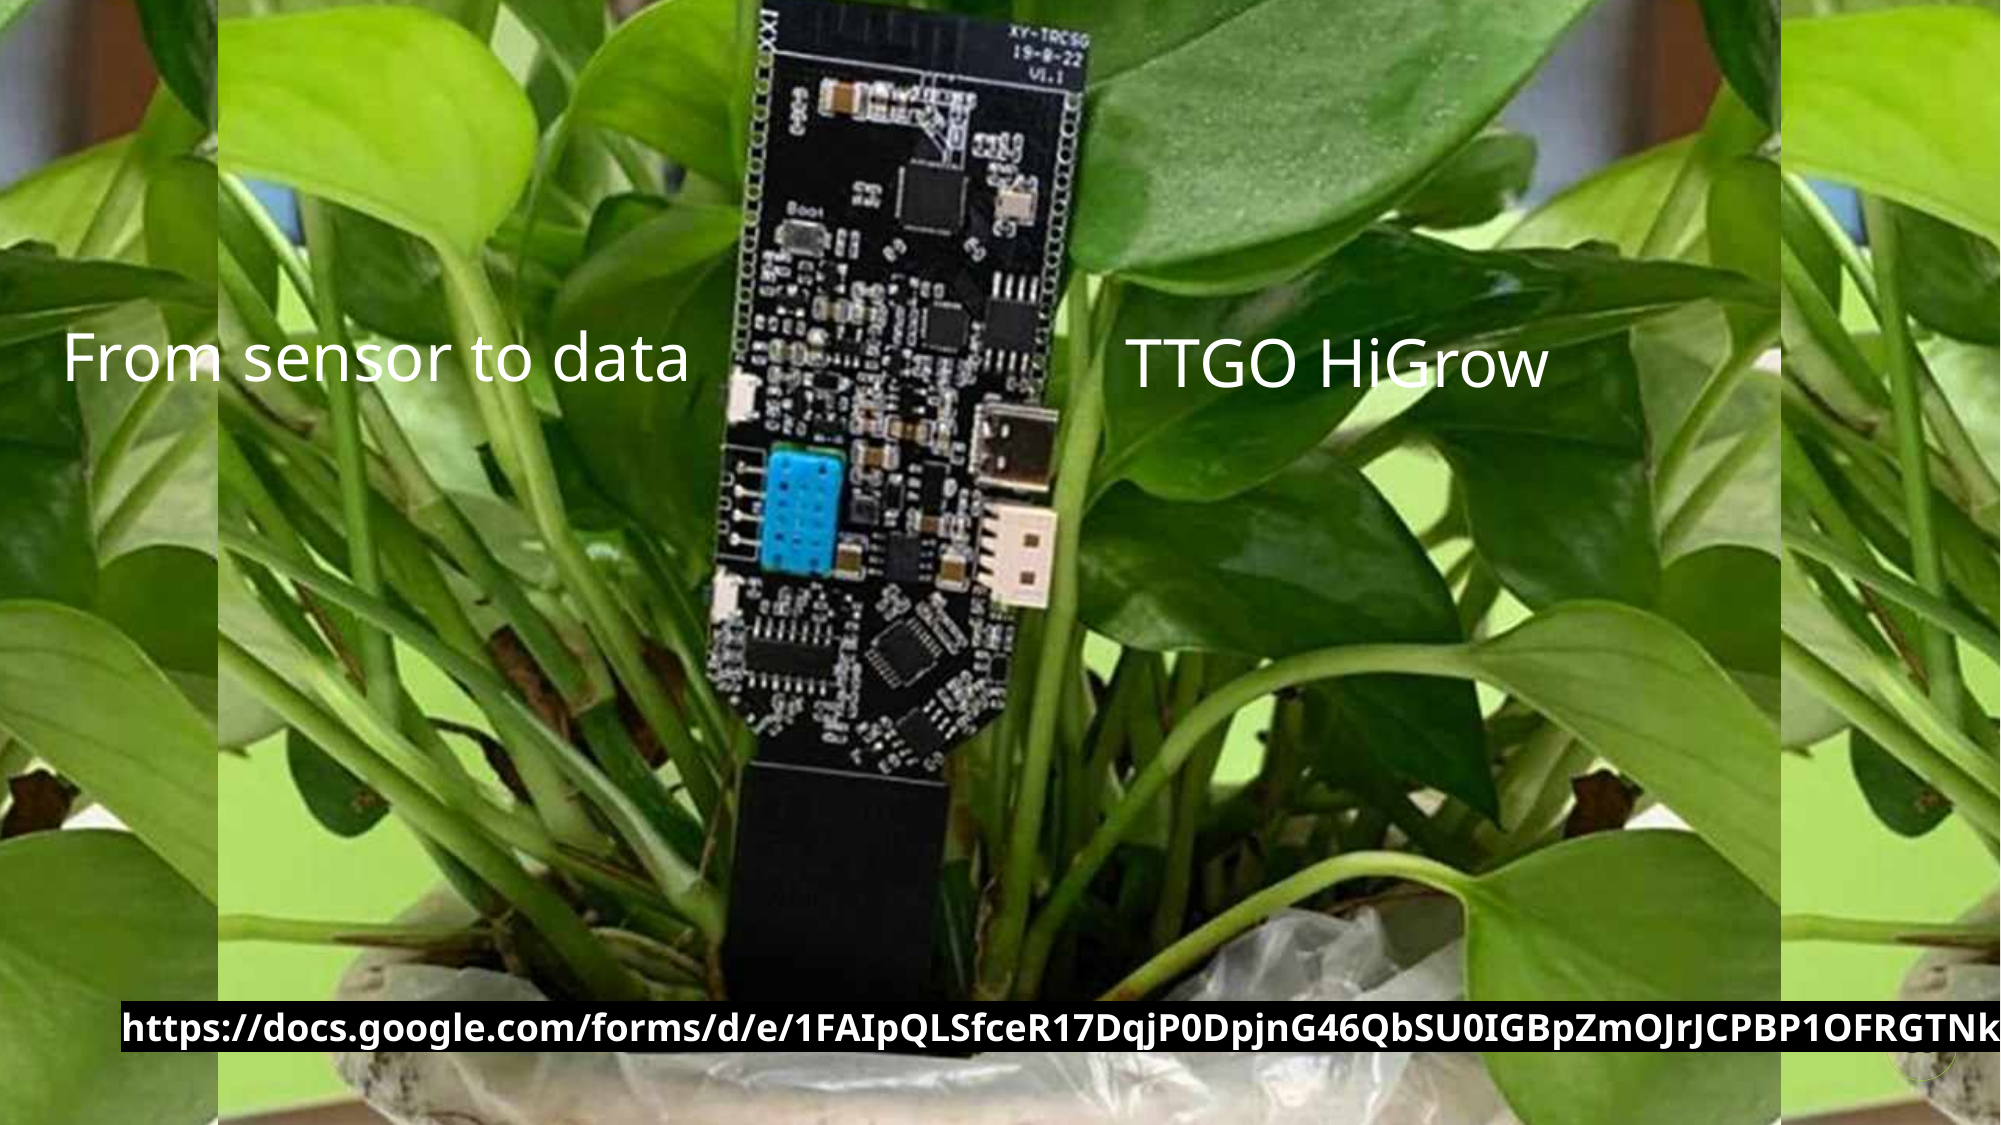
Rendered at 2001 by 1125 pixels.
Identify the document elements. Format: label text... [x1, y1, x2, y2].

title From sensor to data [61, 324, 1125, 395]
text_box https://docs.google.com/forms/d/e/1FAIpQLSfceR17DqjP0DpjnG46QbSU0IGBpZmOJrJCPBP1OFRGTNkaTg/viewform [121, 1003, 1318, 1125]
text_box TTGO HiGrow [1125, 324, 2000, 407]
picture [0, 0, 2001, 1125]
slide_number 38 [1885, 1009, 1957, 1081]
